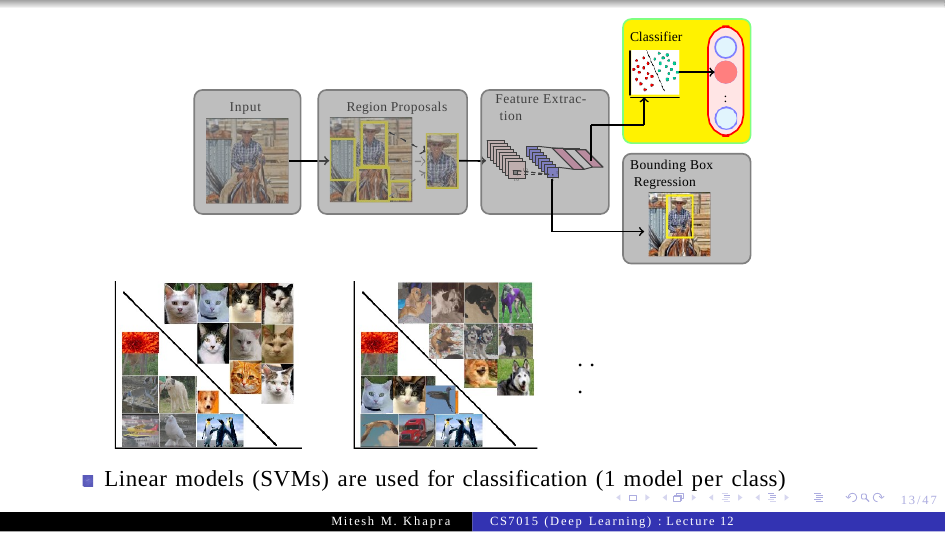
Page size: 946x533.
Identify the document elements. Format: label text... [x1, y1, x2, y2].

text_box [590, 60, 752, 265]
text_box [551, 178, 711, 257]
text_box . . . [575, 341, 606, 398]
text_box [193, 88, 287, 216]
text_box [288, 88, 453, 216]
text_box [458, 17, 752, 215]
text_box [0, 511, 946, 532]
text_box [82, 475, 94, 487]
text_box Linear models (SVMs) are used for classification (1 model per class) [102, 467, 787, 492]
text_box [353, 281, 538, 449]
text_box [629, 25, 745, 59]
text_box [0, 0, 945, 8]
text_box [114, 281, 302, 449]
text_box 13/47 [898, 493, 941, 508]
